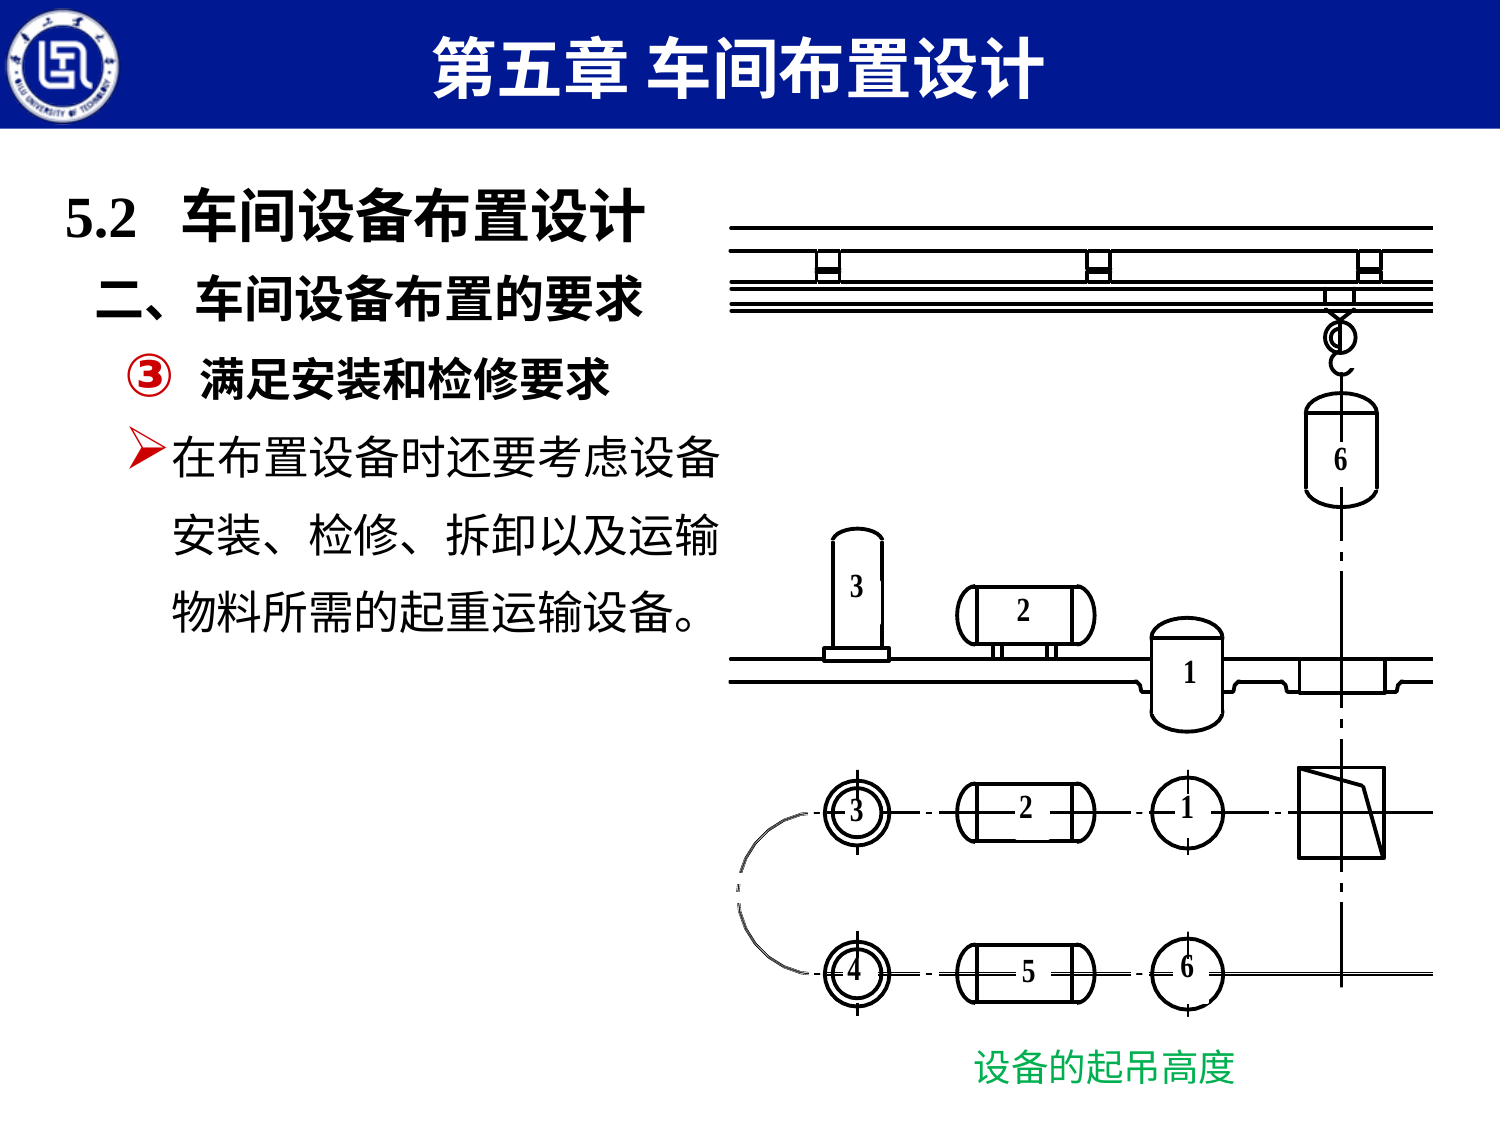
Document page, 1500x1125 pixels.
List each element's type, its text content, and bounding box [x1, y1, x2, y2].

text_box 第五章 车间布置设计 [58, 19, 1418, 115]
picture [728, 219, 1497, 1021]
text_box 设备的起吊高度 [959, 1036, 1267, 1097]
text_box 5.2 车间设备布置设计 二、车间设备布置的要求 满足安装和检修要求 在布置设备时还要考虑设备 安装、检修、拆卸以及运输 物料所需的起重运输设备。 [50, 172, 1438, 1059]
picture [1, 7, 123, 126]
